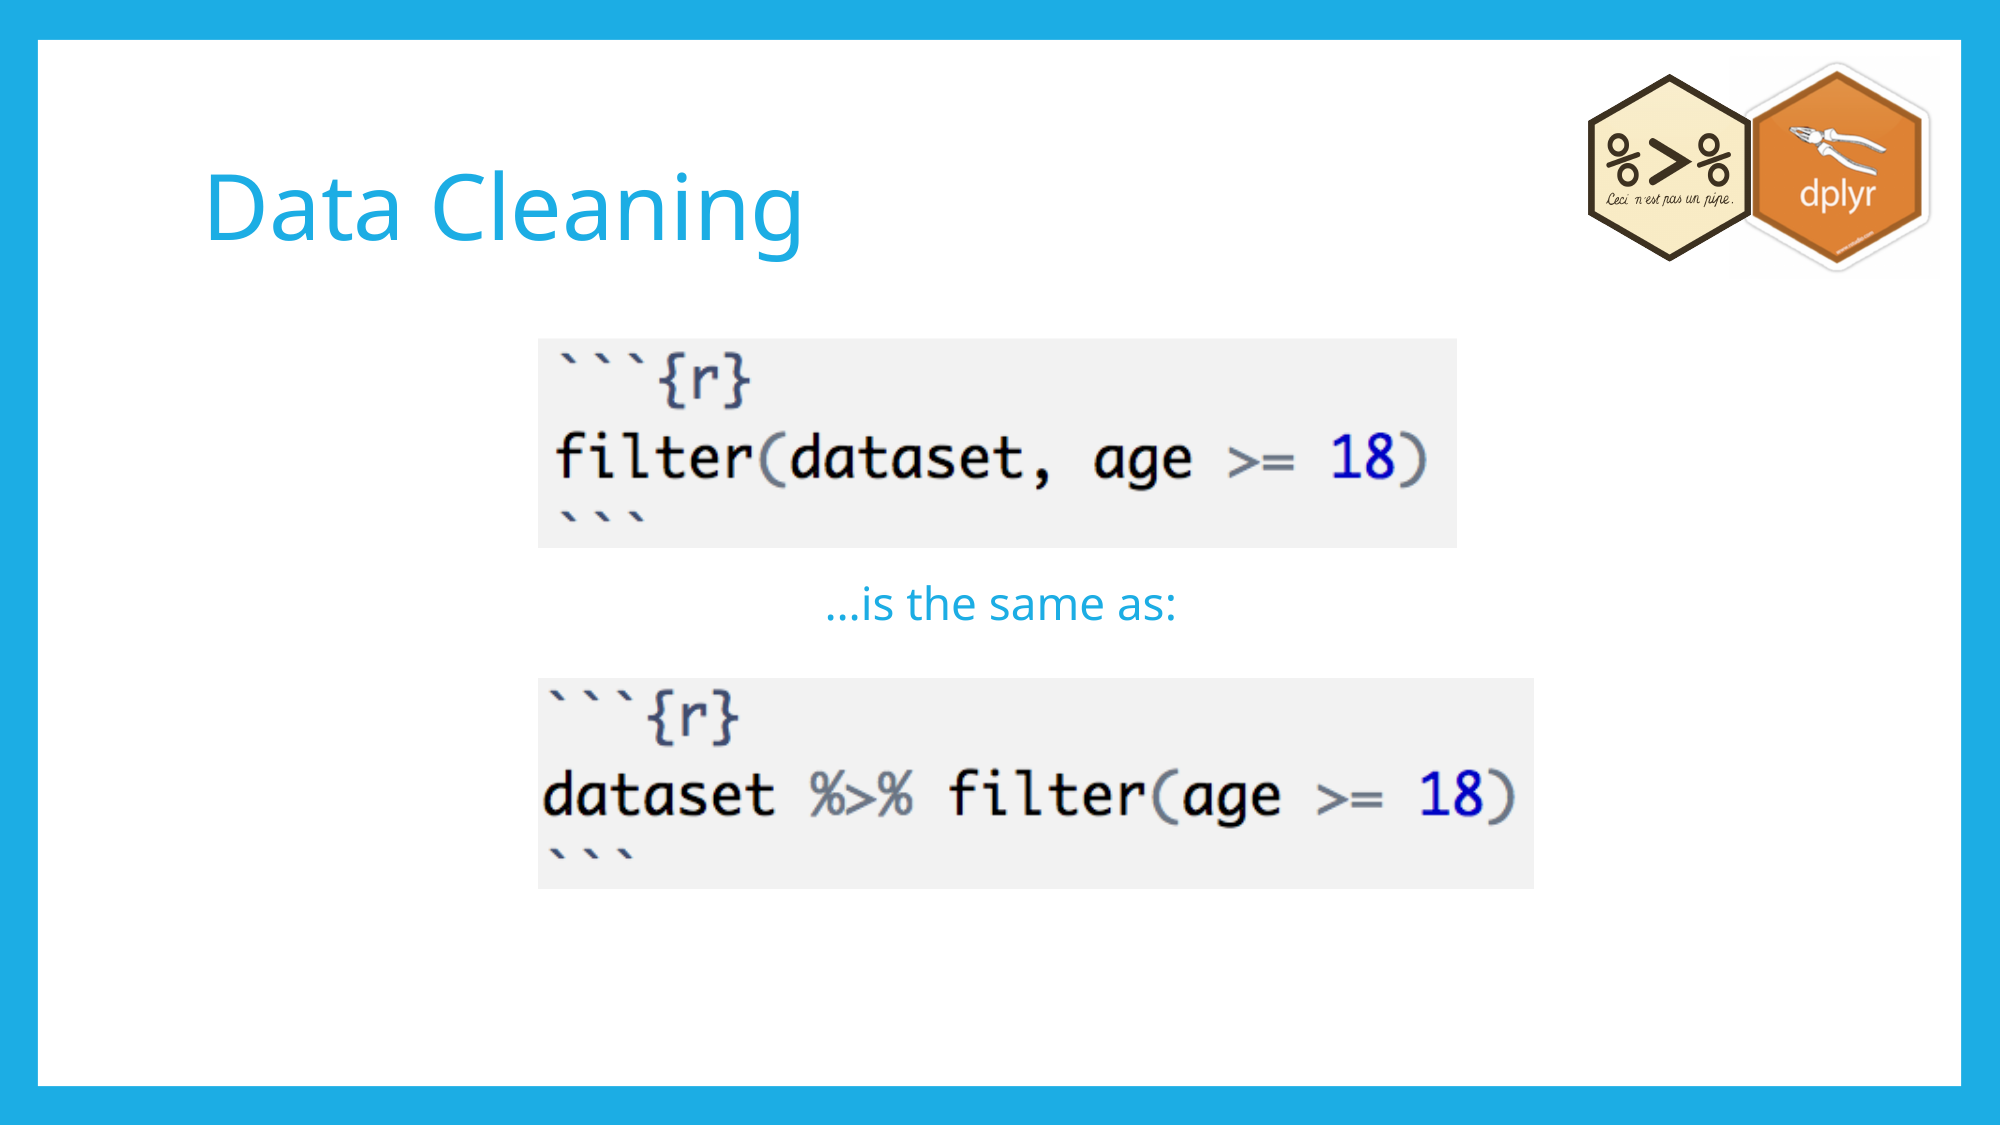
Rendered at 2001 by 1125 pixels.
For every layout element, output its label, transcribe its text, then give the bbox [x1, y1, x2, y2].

title Data Cleaning [187, 99, 1808, 323]
picture [1588, 56, 1940, 280]
picture [537, 337, 1457, 548]
picture [537, 678, 1535, 889]
list …is the same as: [187, 337, 1808, 1000]
